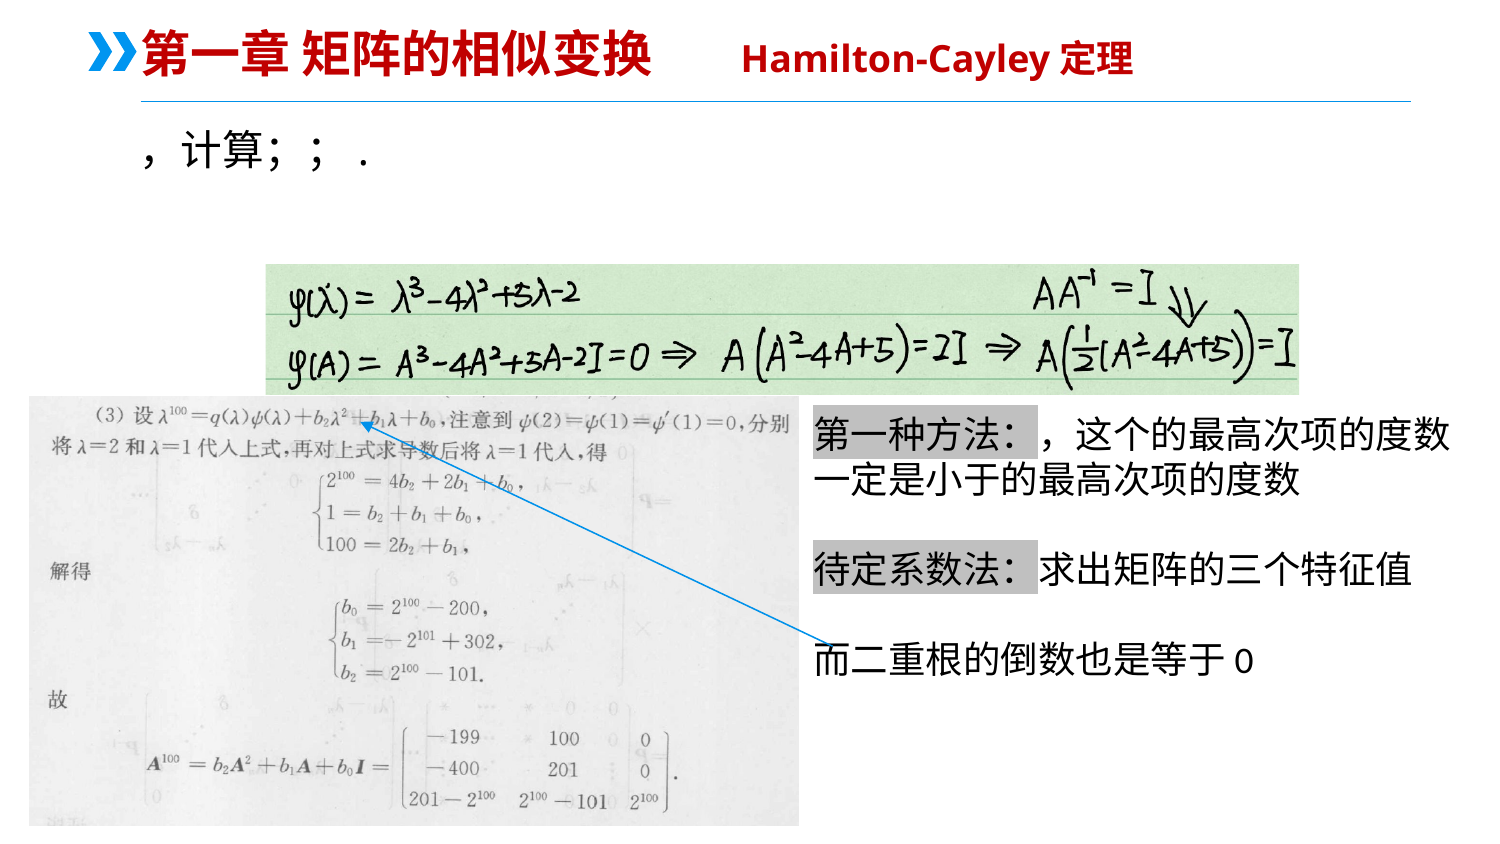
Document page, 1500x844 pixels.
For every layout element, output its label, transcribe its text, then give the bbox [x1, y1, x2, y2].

text_box [111, 30, 139, 73]
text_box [359, 421, 833, 647]
text_box [86, 30, 114, 73]
text_box 第一章 矩阵的相似变换 Hamilton-Cayley定理 [140, 20, 1341, 84]
picture [29, 396, 799, 827]
picture [265, 264, 1300, 395]
